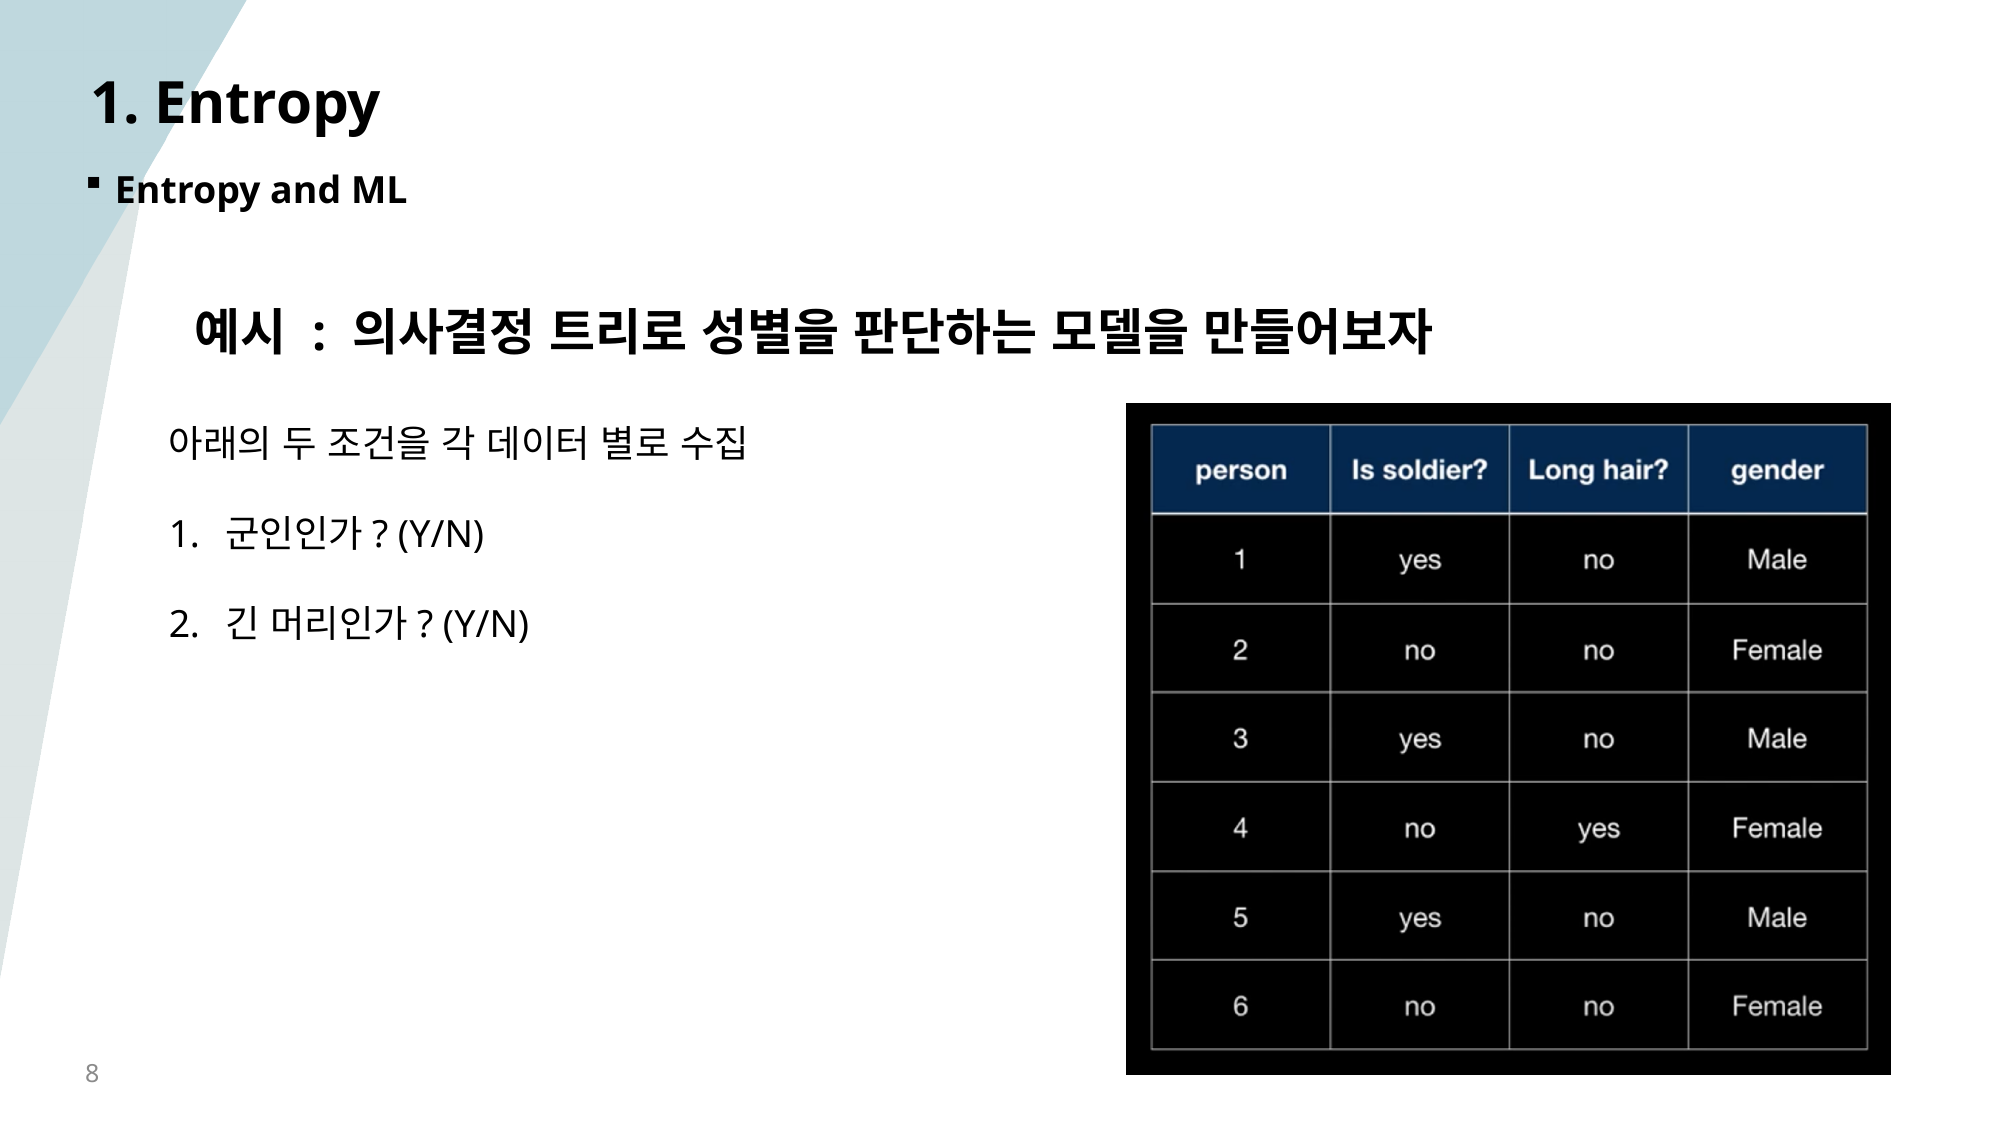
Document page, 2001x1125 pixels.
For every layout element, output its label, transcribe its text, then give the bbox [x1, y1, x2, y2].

picture [0, 0, 2000, 1125]
text_box Entropy and ML [70, 144, 423, 218]
text_box 예시 : 의사결정 트리로 성별을 판단하는 모델을 만들어보자 아래의 두 조건을 각 데이터 별로 수집 군인인가? (Y/N) 긴 머리인가? (Y/N) [154, 292, 1794, 653]
title 1. Entropy [75, 65, 791, 145]
